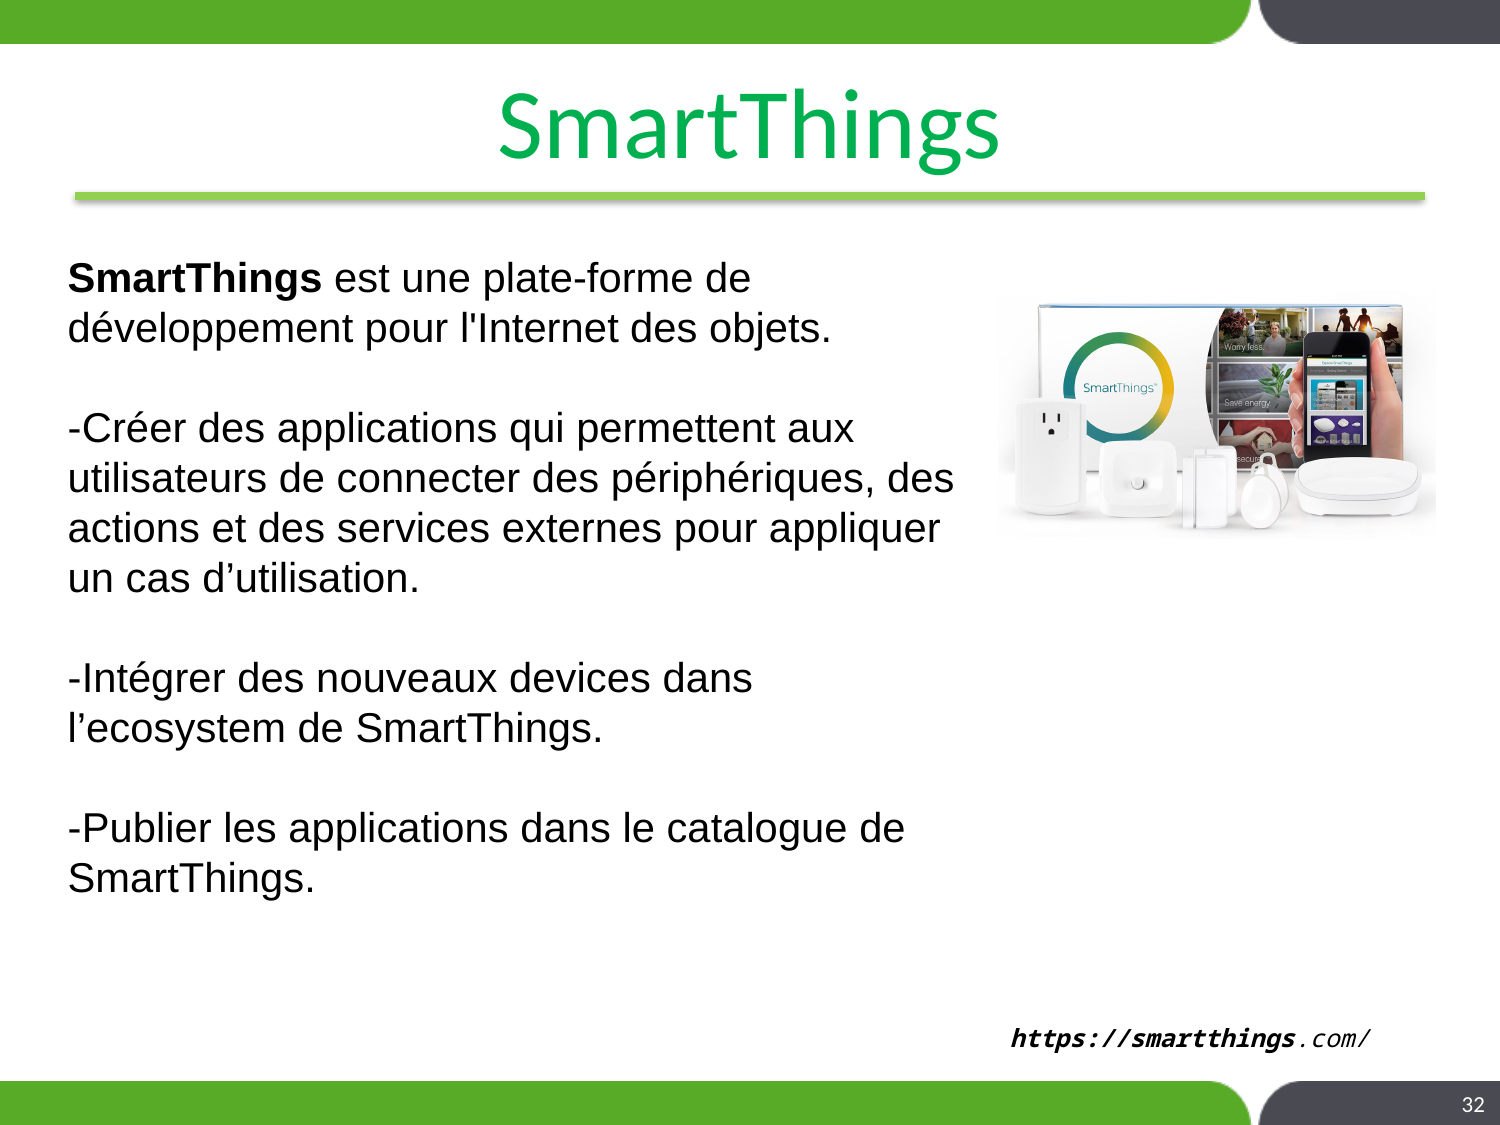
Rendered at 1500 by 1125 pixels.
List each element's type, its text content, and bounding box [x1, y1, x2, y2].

text_box https://smartthings.com/ [994, 1015, 1500, 1061]
text_box SmartThings est une plate-forme de développement pour l'Internet des objets. -Créer des applications qui permettent aux utilisateurs de connecter des périphériques, des actions et des services externes pour appliquer un cas d’utilisation. -Intégrer des nouveaux devices dans l’ecosystem de SmartThings. -Publier les applications dans le catalogue de SmartThings. [53, 243, 998, 959]
picture [997, 290, 1436, 539]
title SmartThings [75, 50, 1425, 181]
slide_number 32 [1267, 1081, 1500, 1125]
